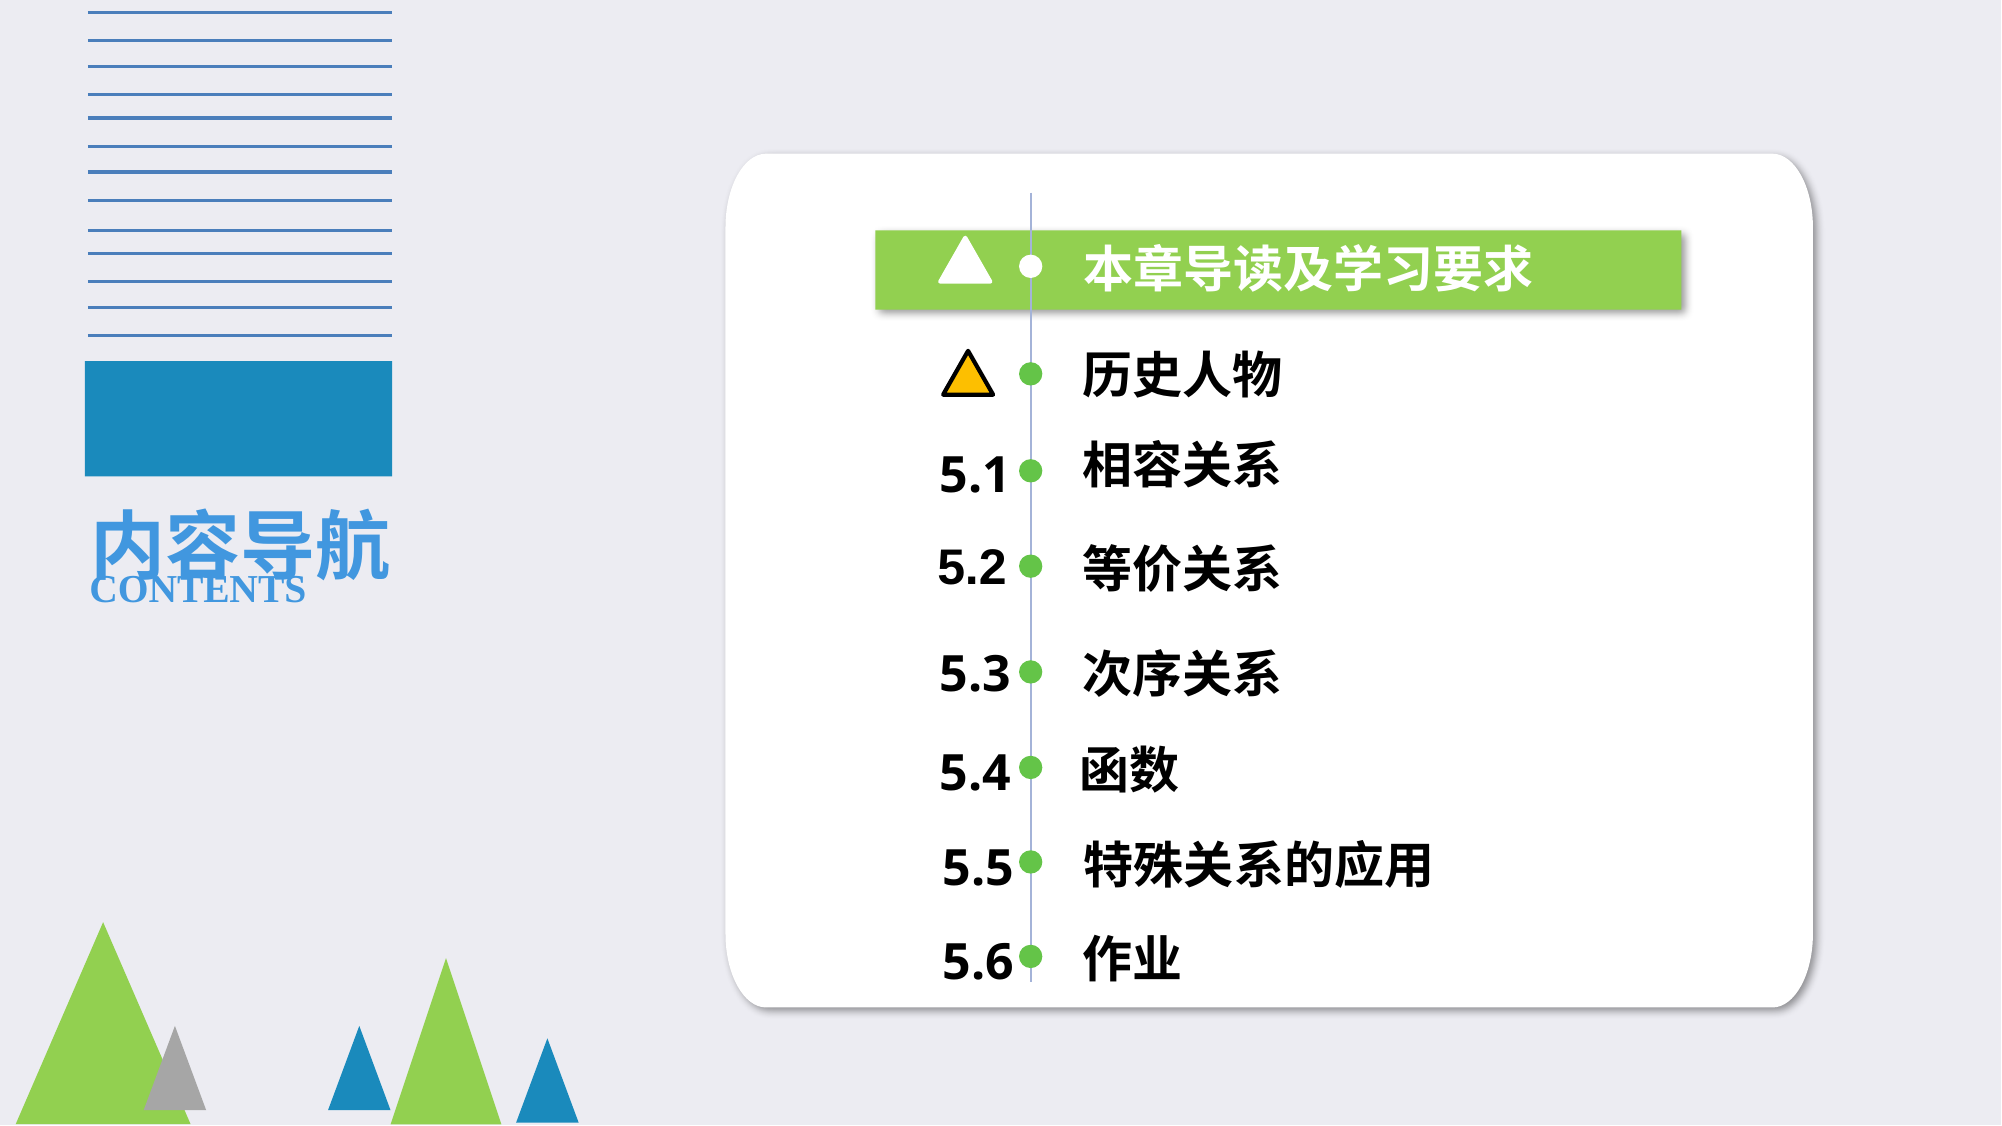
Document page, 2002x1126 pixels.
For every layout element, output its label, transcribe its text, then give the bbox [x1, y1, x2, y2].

text_box 等价关系 [1082, 547, 1283, 608]
text_box CONTENTS [89, 577, 393, 621]
text_box [1016, 753, 1045, 782]
text_box 5.6 [928, 939, 1014, 1000]
text_box [1016, 848, 1045, 876]
text_box [388, 955, 504, 1126]
text_box 本章导读及学习要求 [1083, 247, 1534, 308]
text_box 相容关系 [1082, 443, 1283, 504]
text_box [1016, 360, 1045, 388]
text_box [83, 359, 394, 478]
text_box [873, 228, 1031, 312]
text_box [1016, 552, 1045, 580]
text_box [1016, 457, 1045, 485]
text_box 5.3 [925, 651, 1012, 712]
text_box 5.2 [923, 544, 1008, 605]
text_box 次序关系 [1082, 652, 1283, 713]
text_box 特殊关系的应用 [1083, 843, 1435, 904]
text_box 5.4 [925, 750, 1012, 811]
text_box [938, 235, 993, 284]
text_box [941, 348, 995, 397]
text_box [723, 151, 1816, 1010]
text_box [13, 920, 193, 1126]
text_box [1016, 252, 1045, 281]
text_box 函数 [1079, 748, 1180, 809]
text_box 内容导航 [90, 478, 391, 577]
text_box [1016, 658, 1045, 686]
text_box [514, 1036, 581, 1125]
text_box [326, 1023, 393, 1113]
text_box 5.1 [925, 452, 1012, 513]
text_box 历史人物 [1082, 353, 1283, 443]
text_box [141, 1023, 209, 1113]
text_box [1032, 228, 1684, 312]
text_box [1016, 942, 1045, 971]
text_box 5.5 [928, 845, 1014, 906]
text_box 作业 [1082, 936, 1183, 997]
